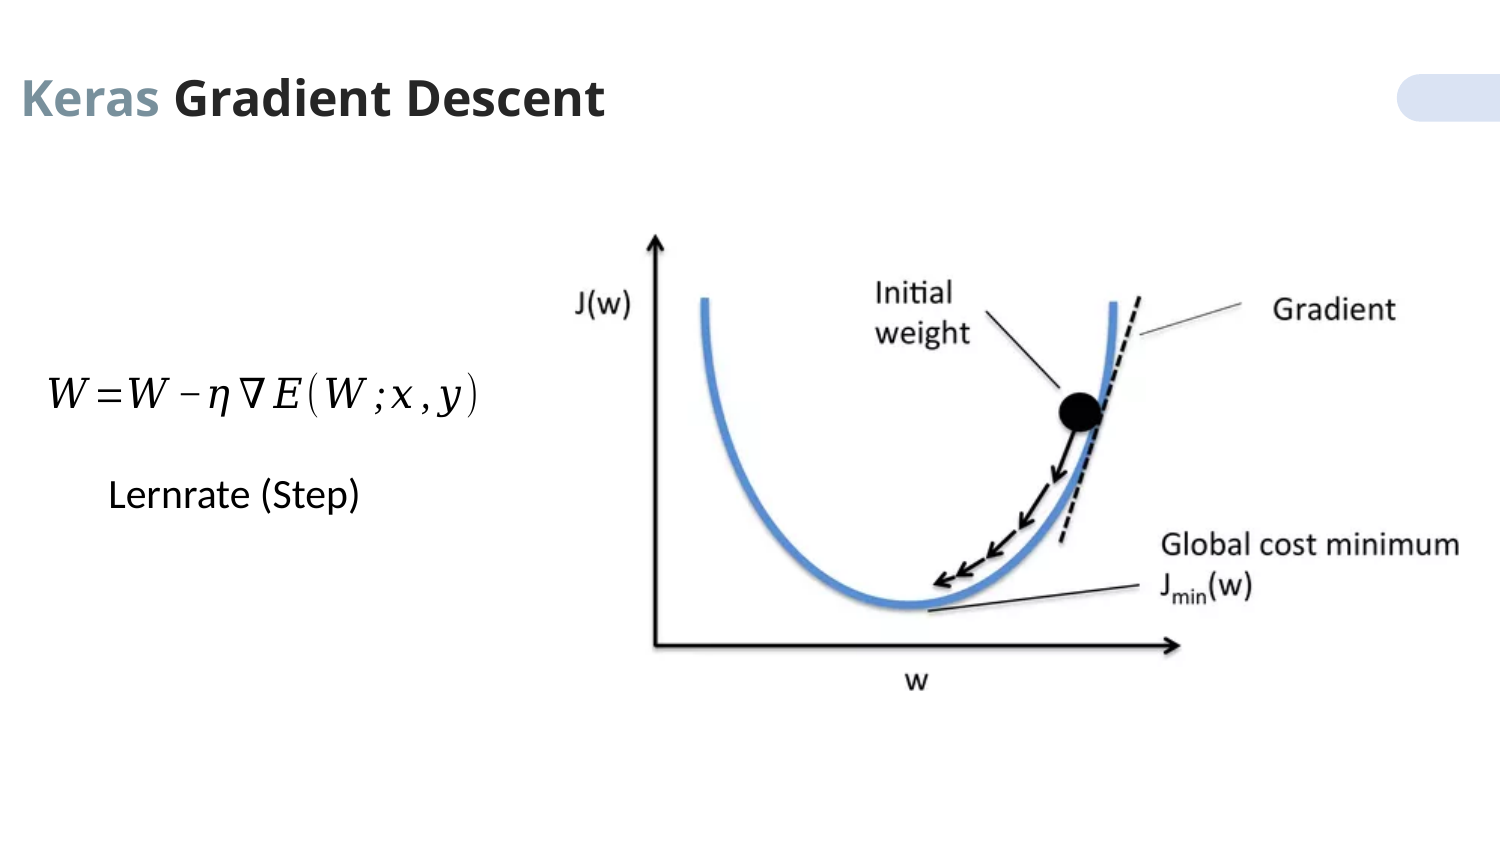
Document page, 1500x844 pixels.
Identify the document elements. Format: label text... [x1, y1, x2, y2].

picture [568, 209, 1474, 700]
text_box Keras Gradient Descent [20, 51, 1169, 151]
